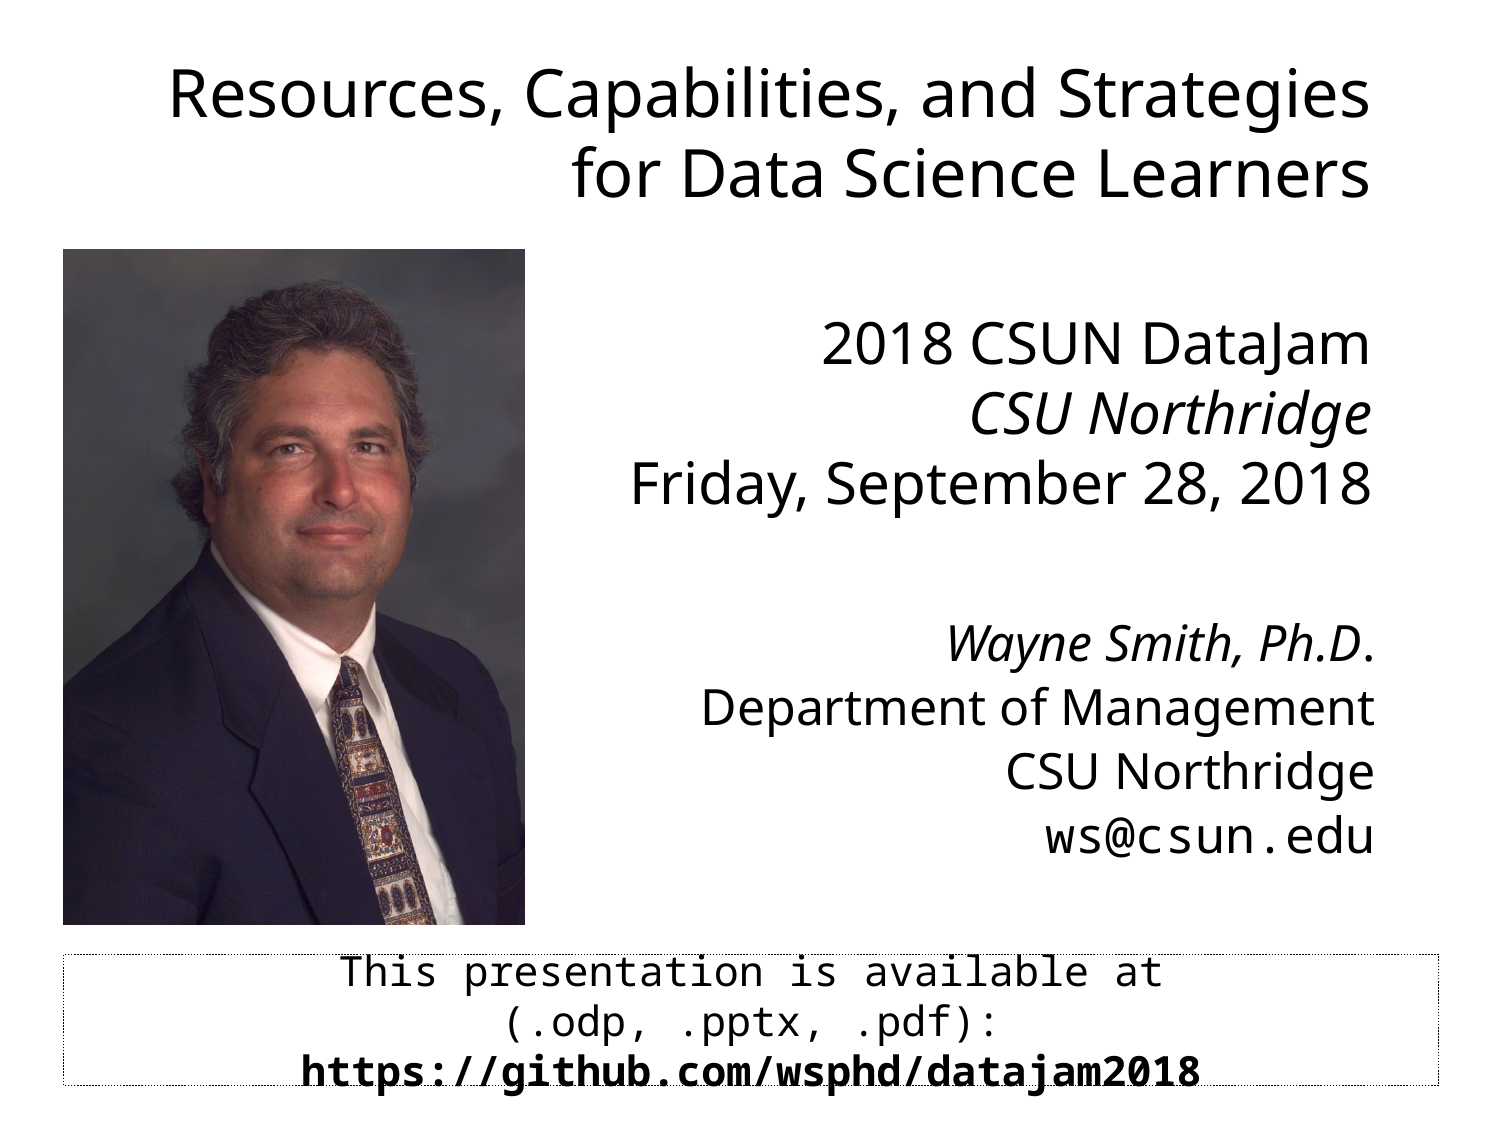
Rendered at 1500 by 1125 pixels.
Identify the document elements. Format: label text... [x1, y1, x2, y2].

title Resources, Capabilities, and Strategies for Data Science Learners [63, 41, 1388, 219]
subtitle Wayne Smith, Ph.D. Department of Management CSU Northridge ws@csun.edu [529, 610, 1391, 886]
text_box 2018 CSUN DataJam CSU Northridge Friday, September 28, 2018 [529, 292, 1388, 531]
picture [63, 249, 525, 926]
text_box This presentation is available at (.odp, .pptx, .pdf): https://github.com/wsphd/datajam2018 [63, 954, 1439, 1086]
